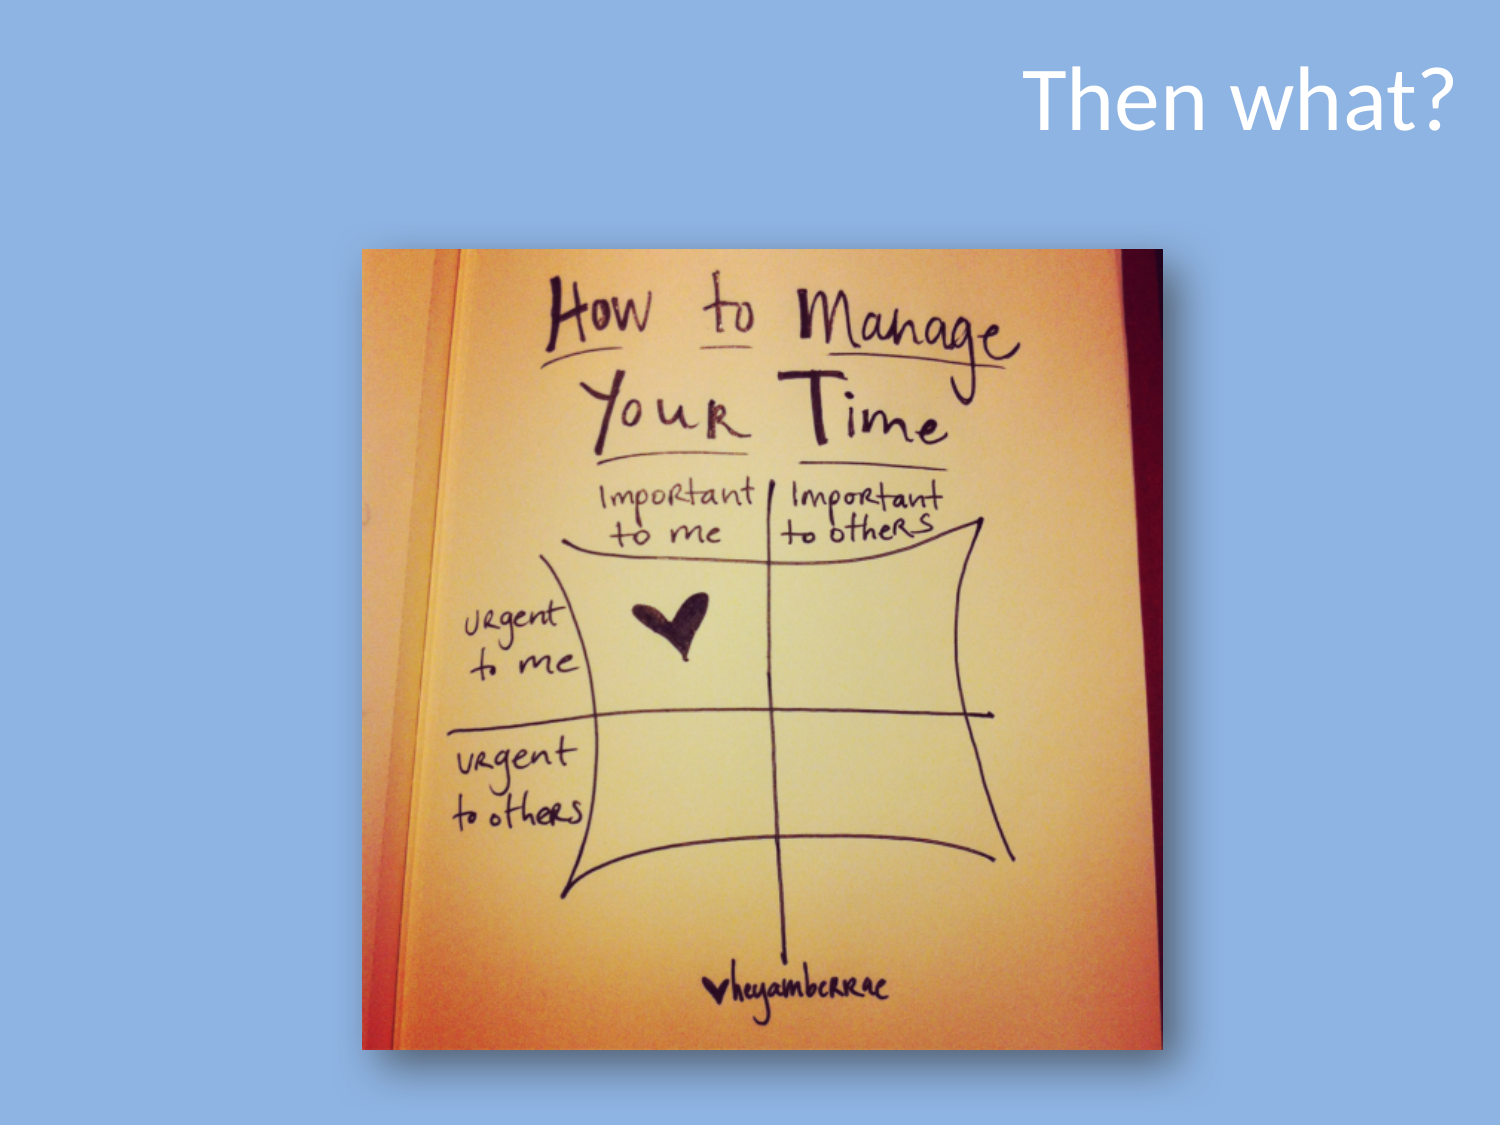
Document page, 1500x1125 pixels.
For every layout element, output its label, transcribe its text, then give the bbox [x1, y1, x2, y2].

title Then what? [24, 12, 1475, 175]
picture [362, 249, 1163, 1051]
